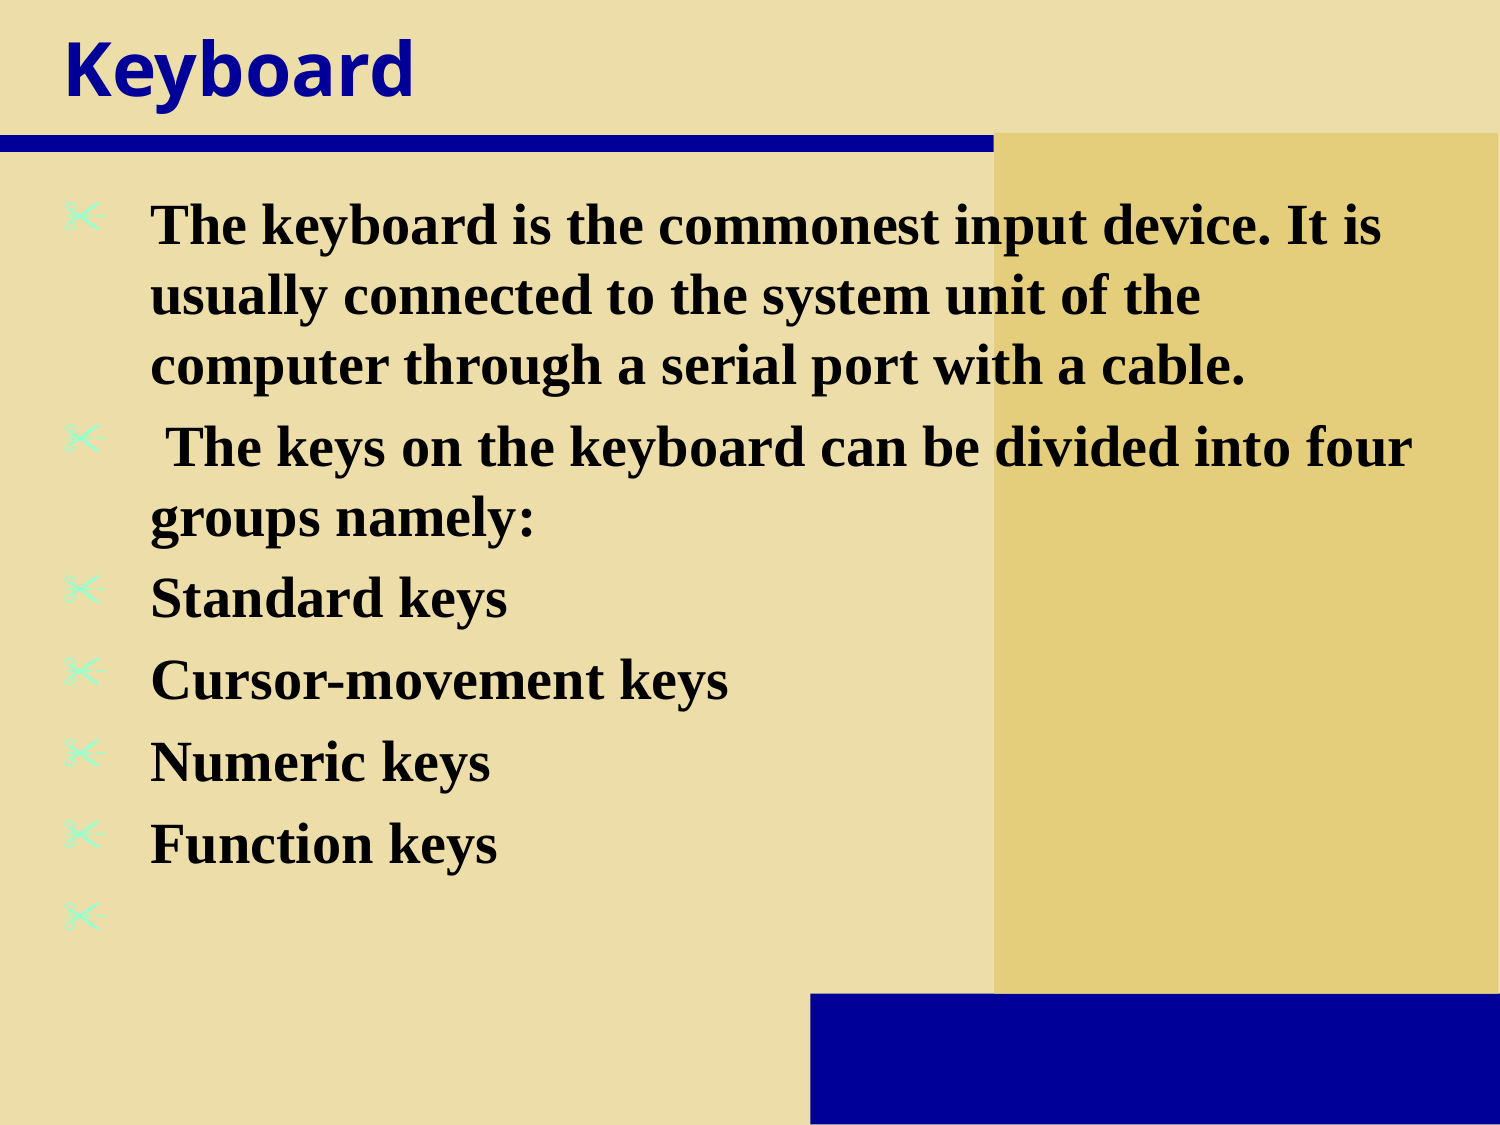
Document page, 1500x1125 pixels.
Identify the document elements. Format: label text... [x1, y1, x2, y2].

title Keyboard [47, 0, 1456, 133]
list The keyboard is the commonest input device. It is usually connected to the system unit of the computer through a serial port with a cable. The keys on the keyboard can be divided into four groups namely: Standard keys Cursor-movement keys Numeric keys Function keys [47, 178, 1457, 960]
